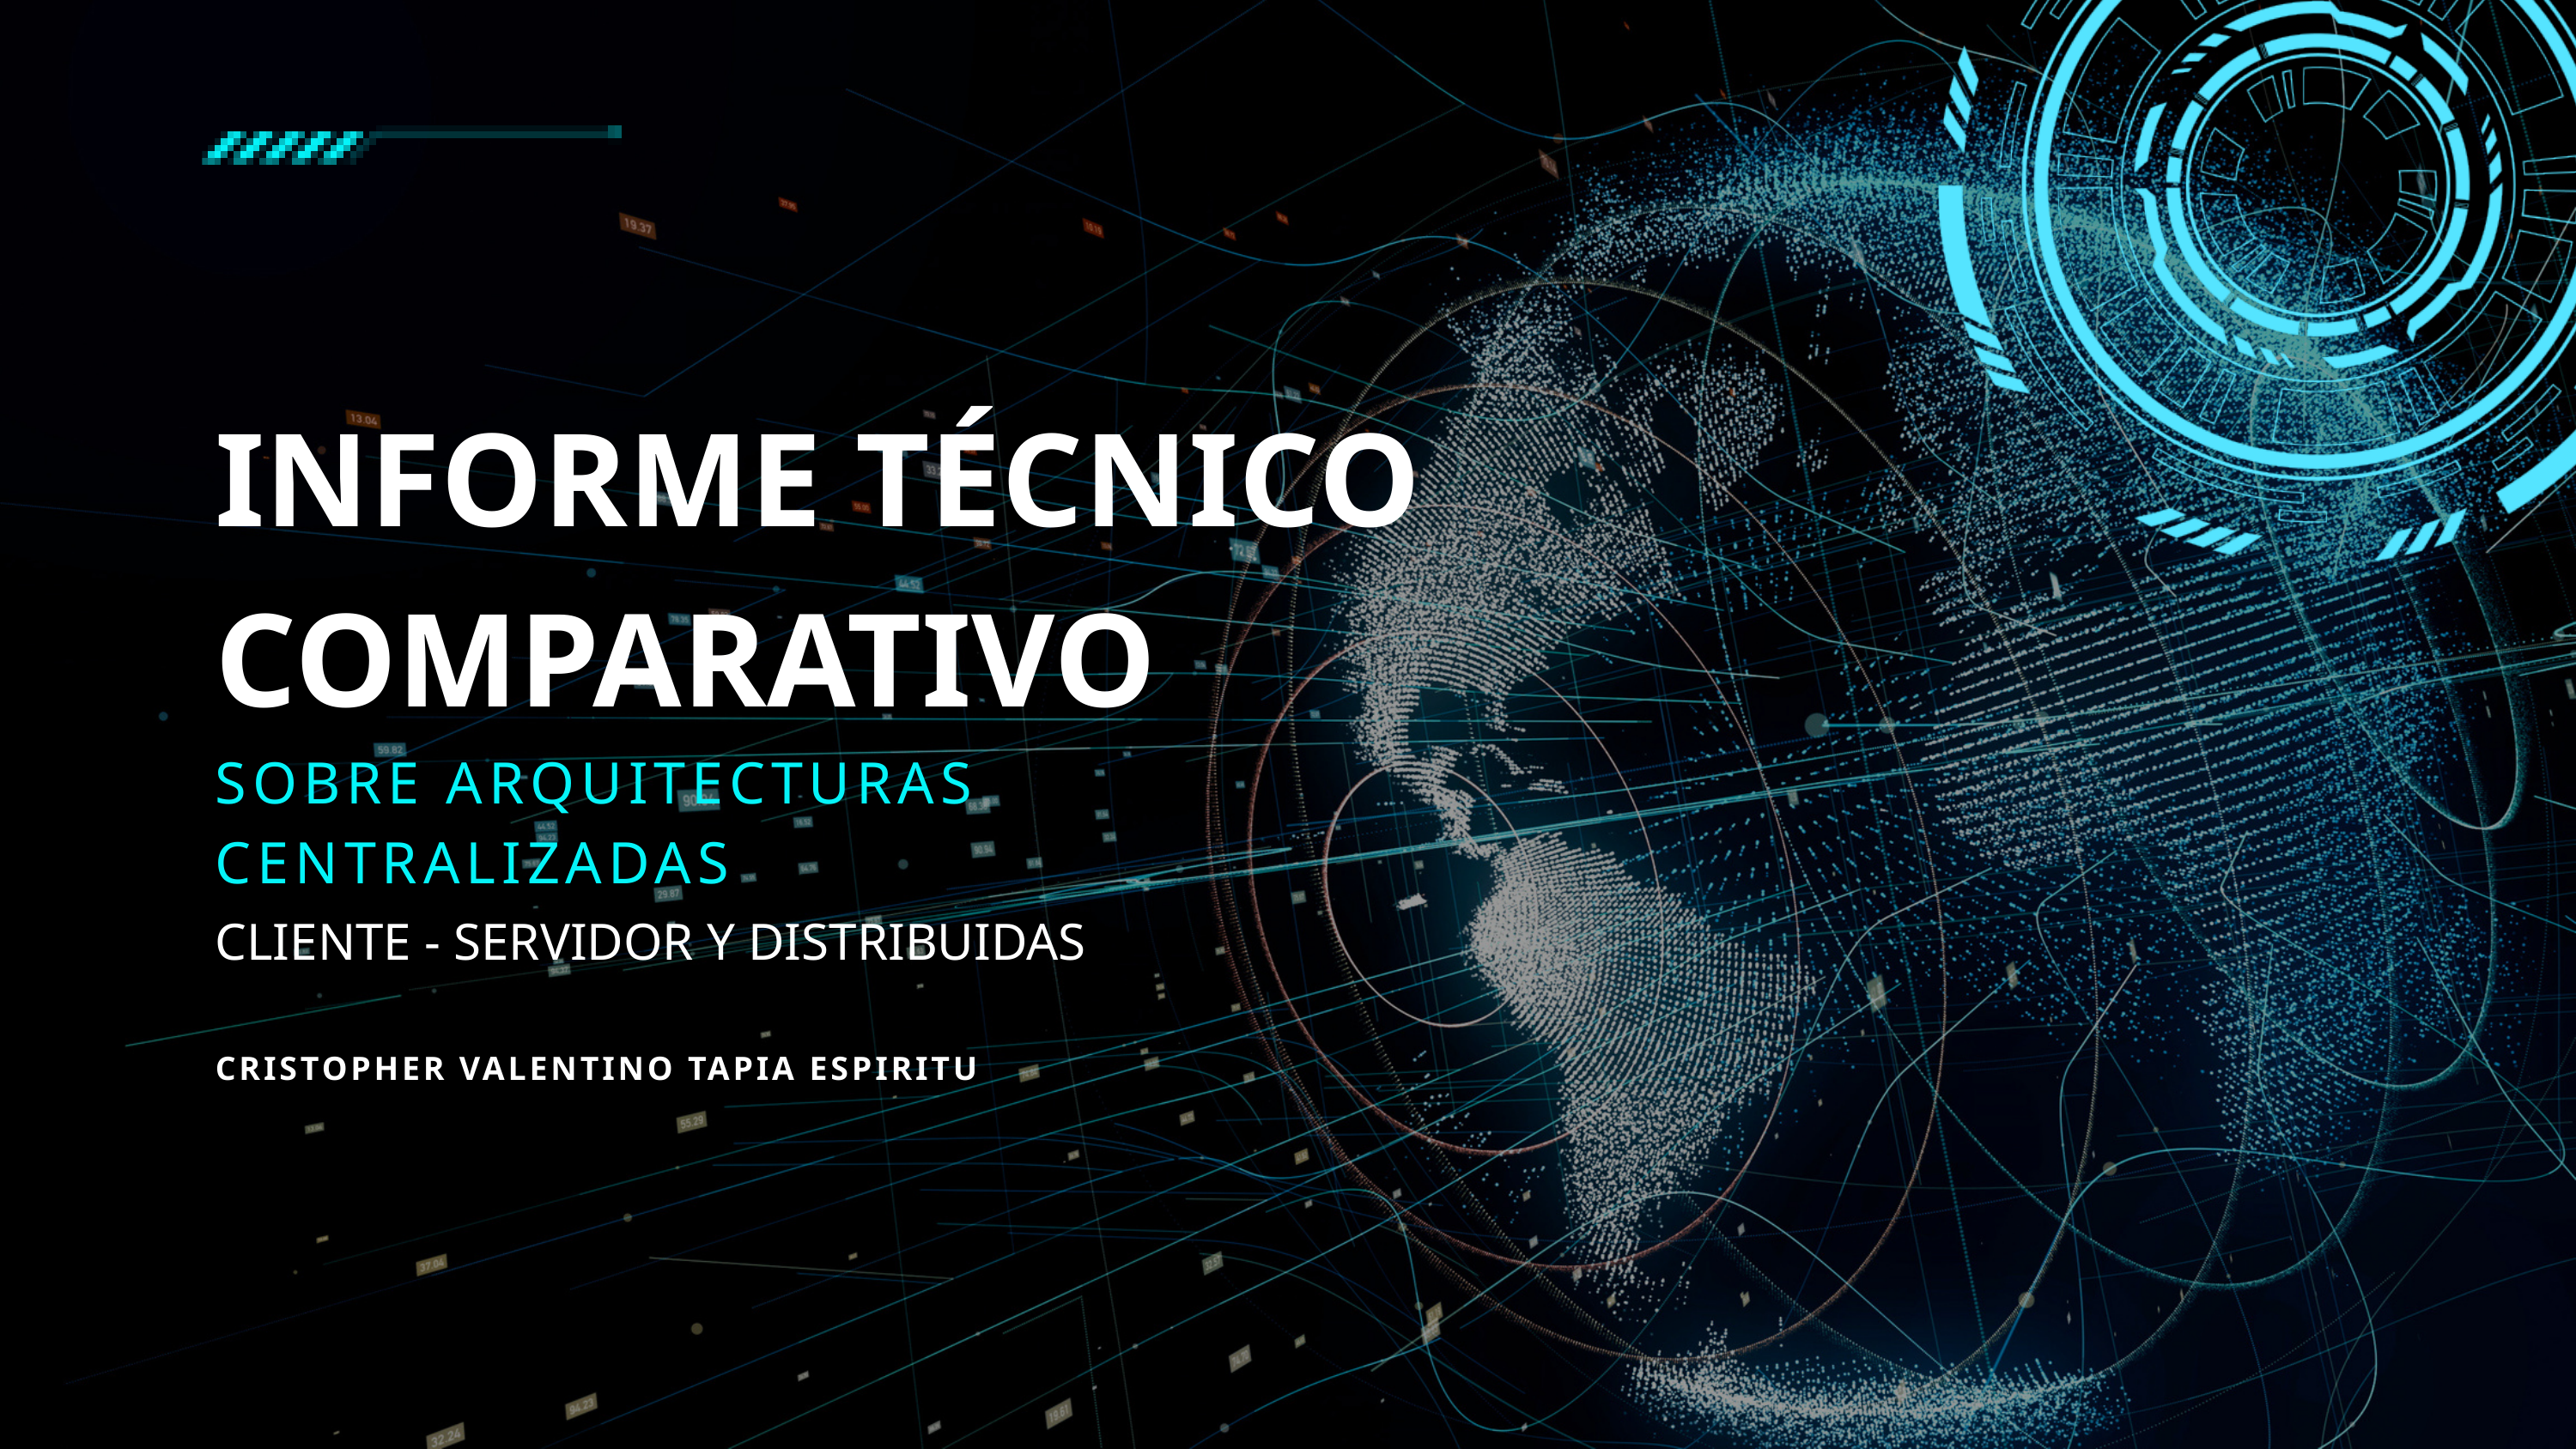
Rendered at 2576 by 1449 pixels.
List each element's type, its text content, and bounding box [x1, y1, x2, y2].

text_box SOBRE ARQUITECTURAS CENTRALIZADAS [215, 734, 1136, 895]
text_box [202, 125, 622, 165]
text_box CLIENTE - SERVIDOR Y DISTRIBUIDAS [215, 900, 1120, 971]
text_box [0, 0, 2576, 1449]
text_box INFORME TÉCNICO COMPARATIVO [215, 372, 1557, 732]
text_box [1938, 0, 2576, 562]
text_box CRISTOPHER VALENTINO TAPIA ESPIRITU [215, 1041, 987, 1087]
